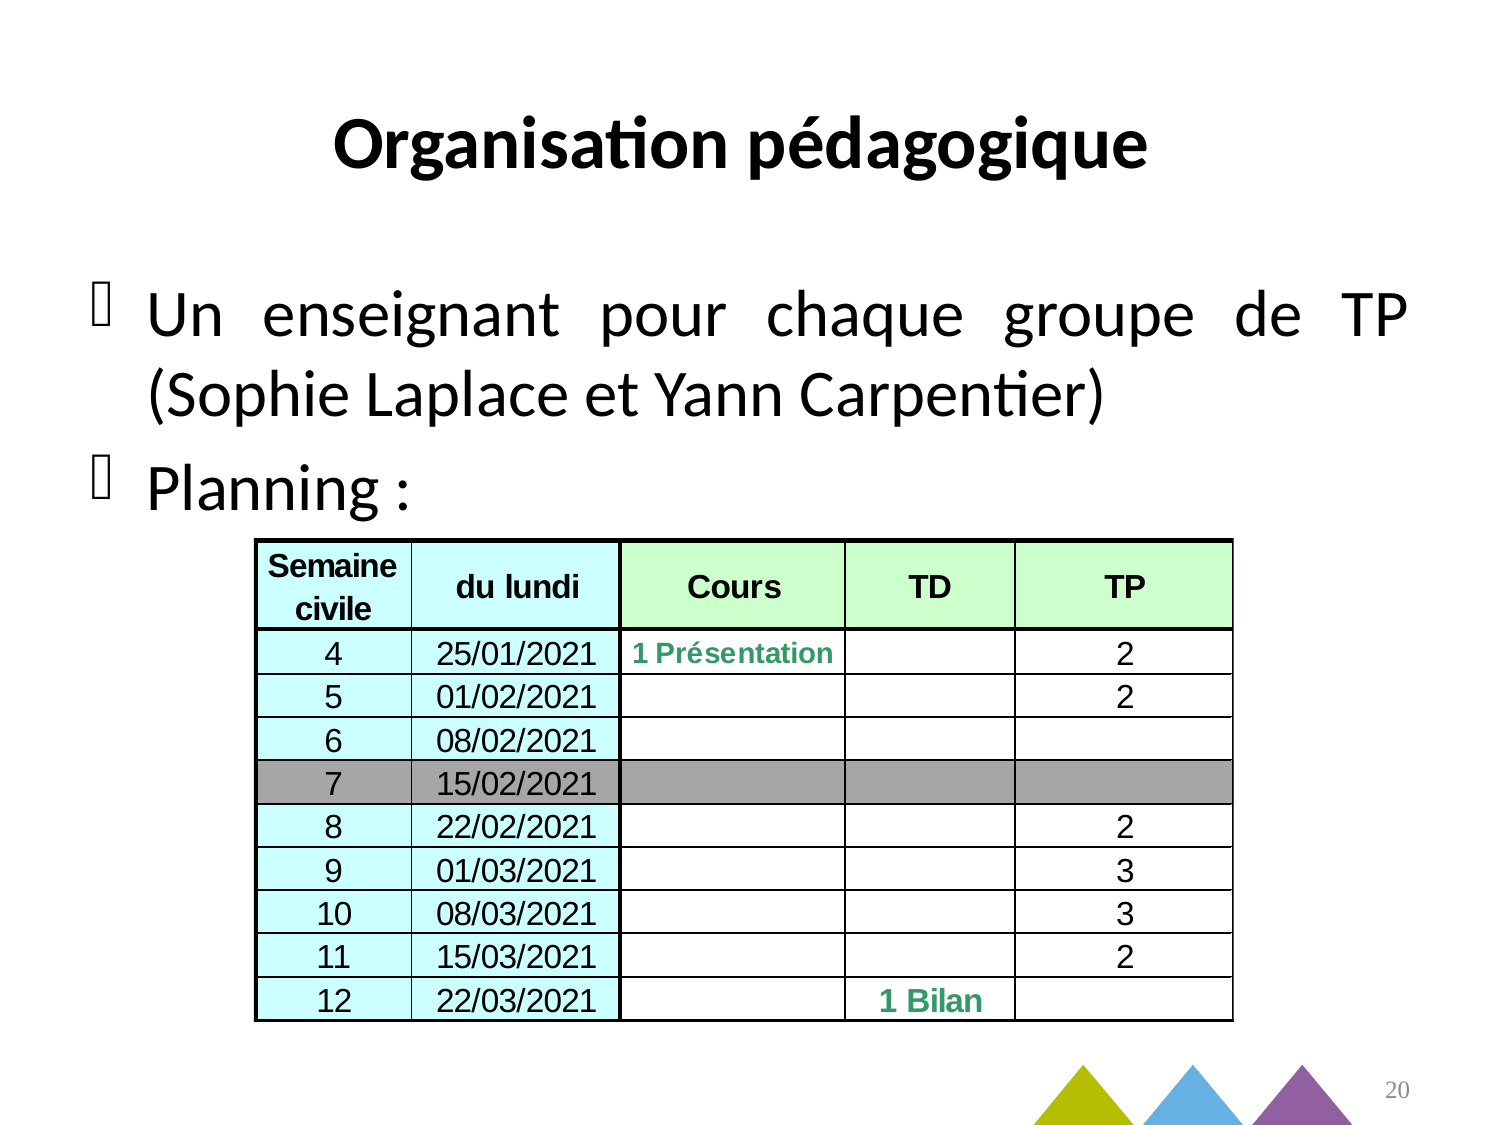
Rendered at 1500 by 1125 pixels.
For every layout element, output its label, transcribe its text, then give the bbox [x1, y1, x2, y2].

title Organisation pédagogique [75, 45, 1425, 233]
picture [253, 538, 1236, 1024]
list Un enseignant pour chaque groupe de TP (Sophie Laplace et Yann Carpentier) Planning : [75, 262, 1425, 1005]
slide_number 20 [1352, 1058, 1425, 1119]
